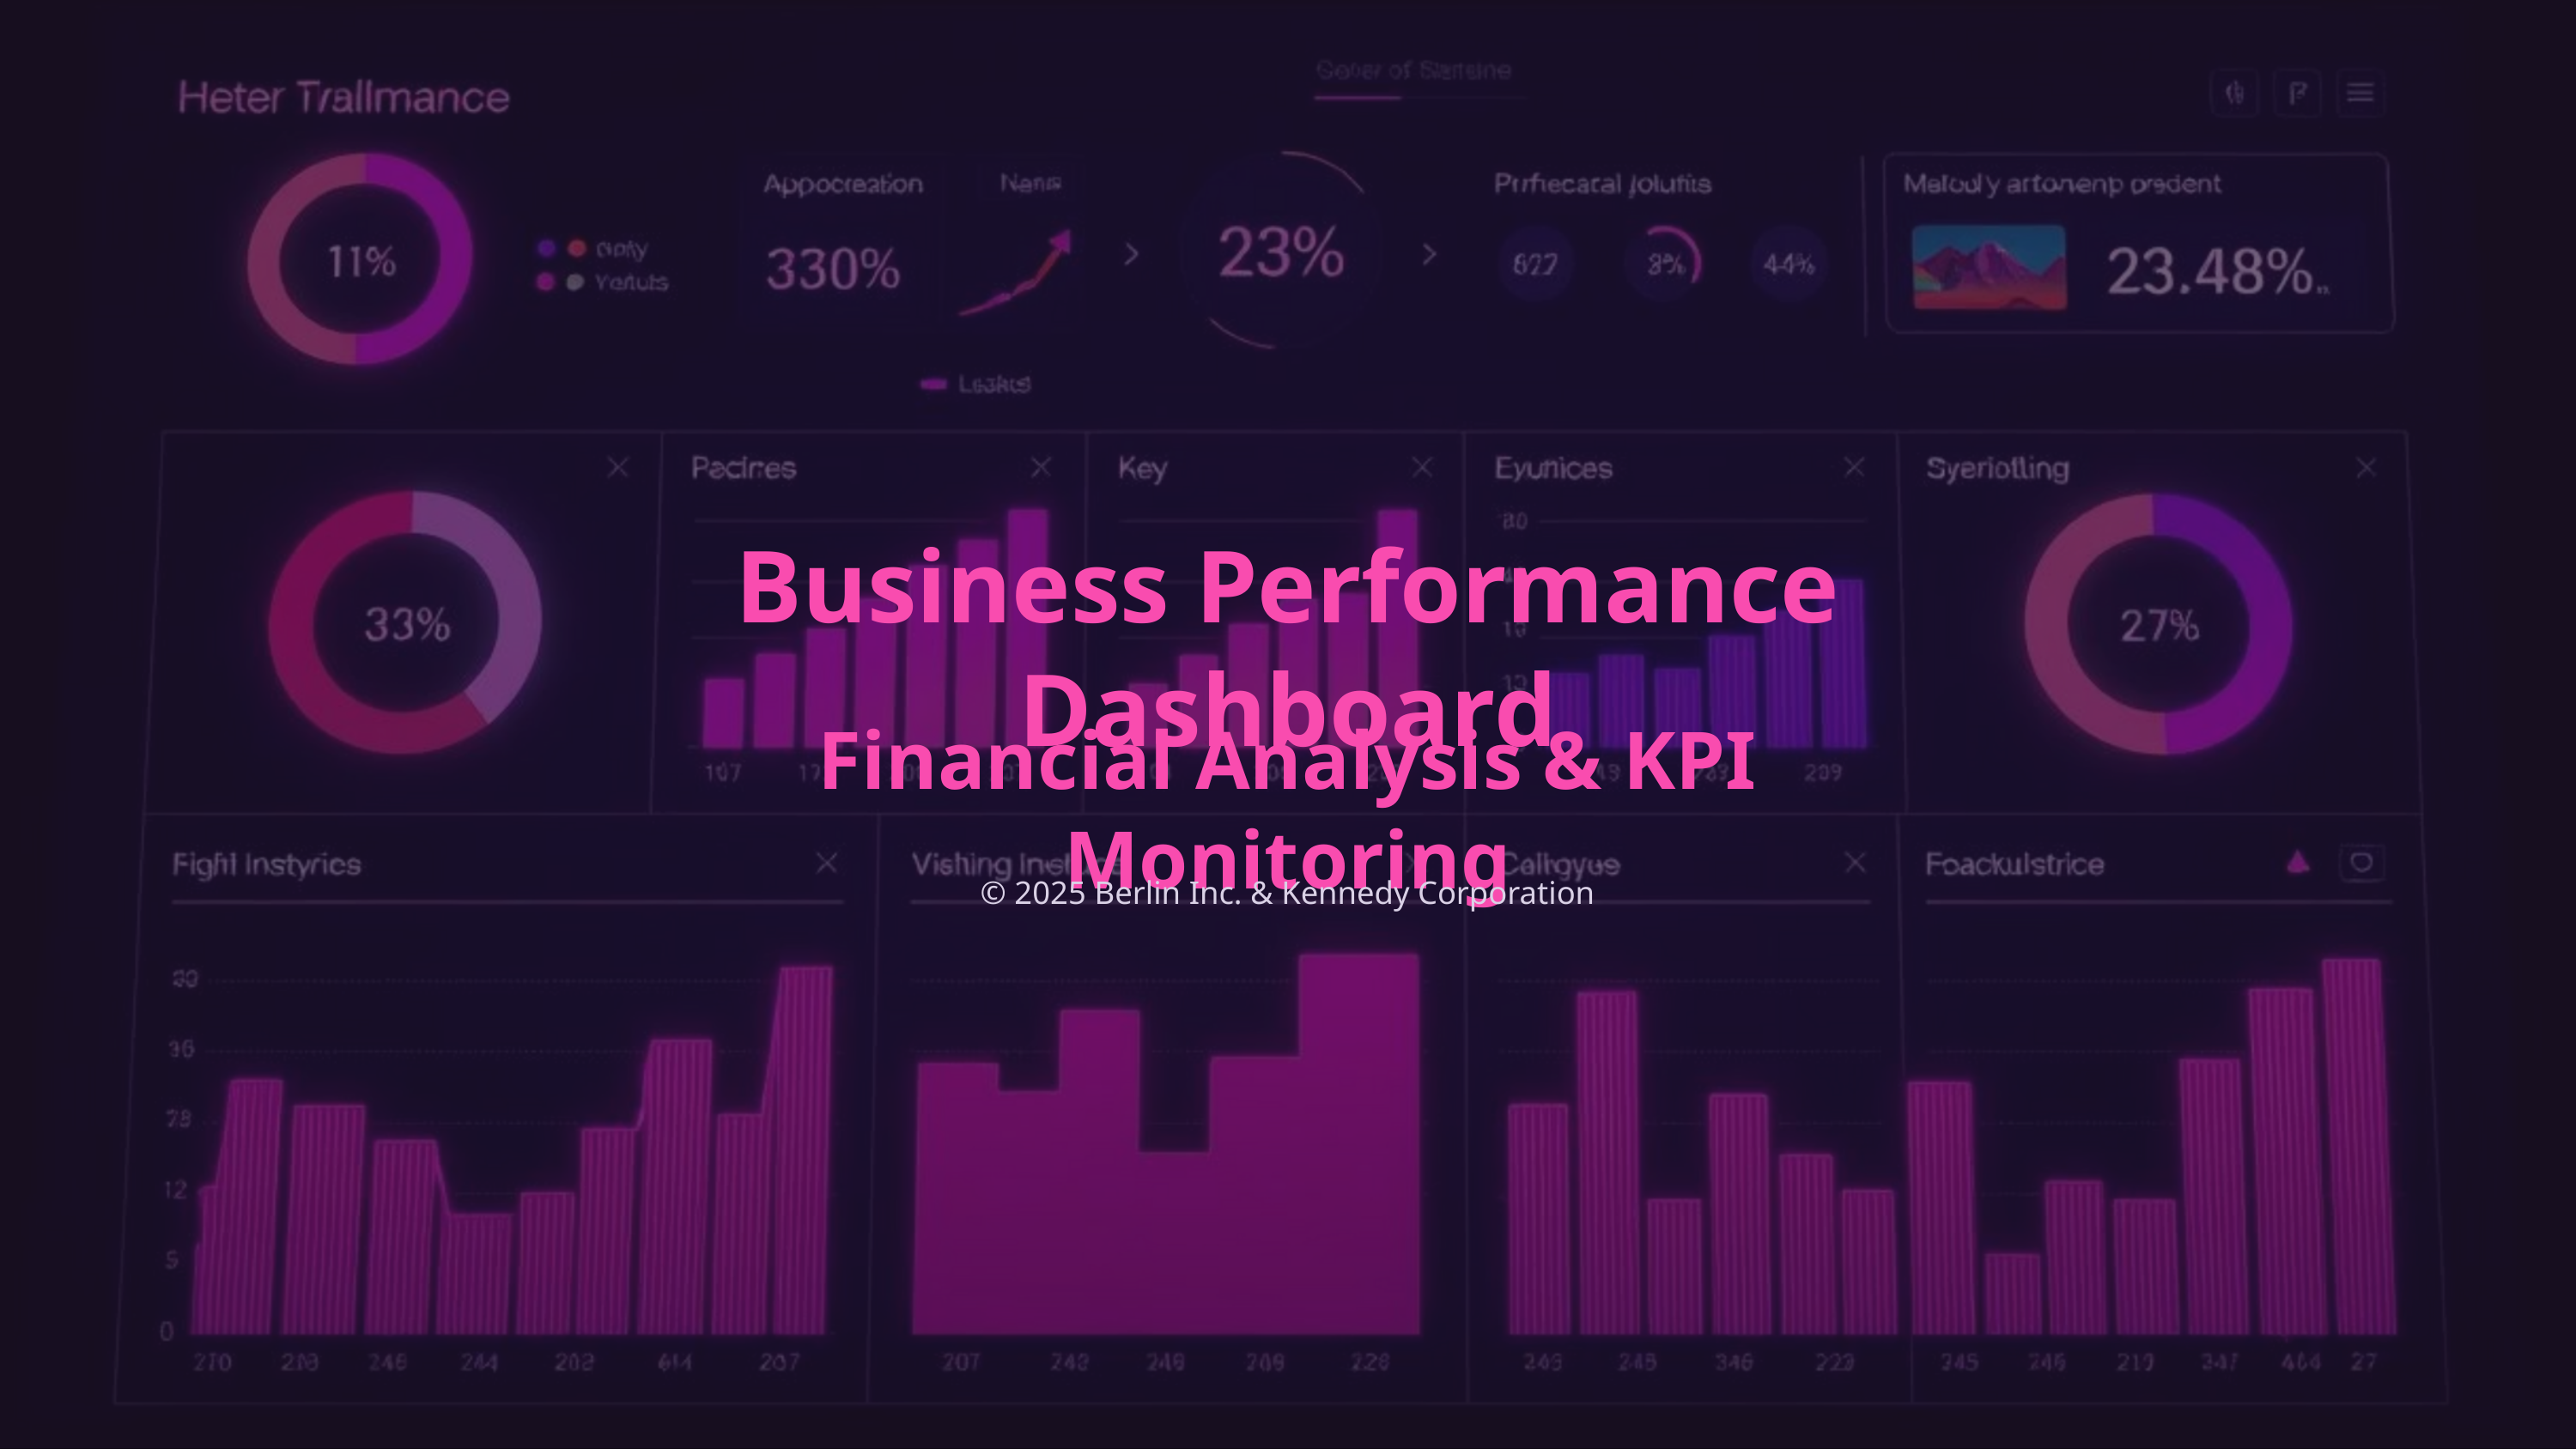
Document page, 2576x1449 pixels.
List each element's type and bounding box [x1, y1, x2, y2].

text_box [0, 0, 2576, 1449]
